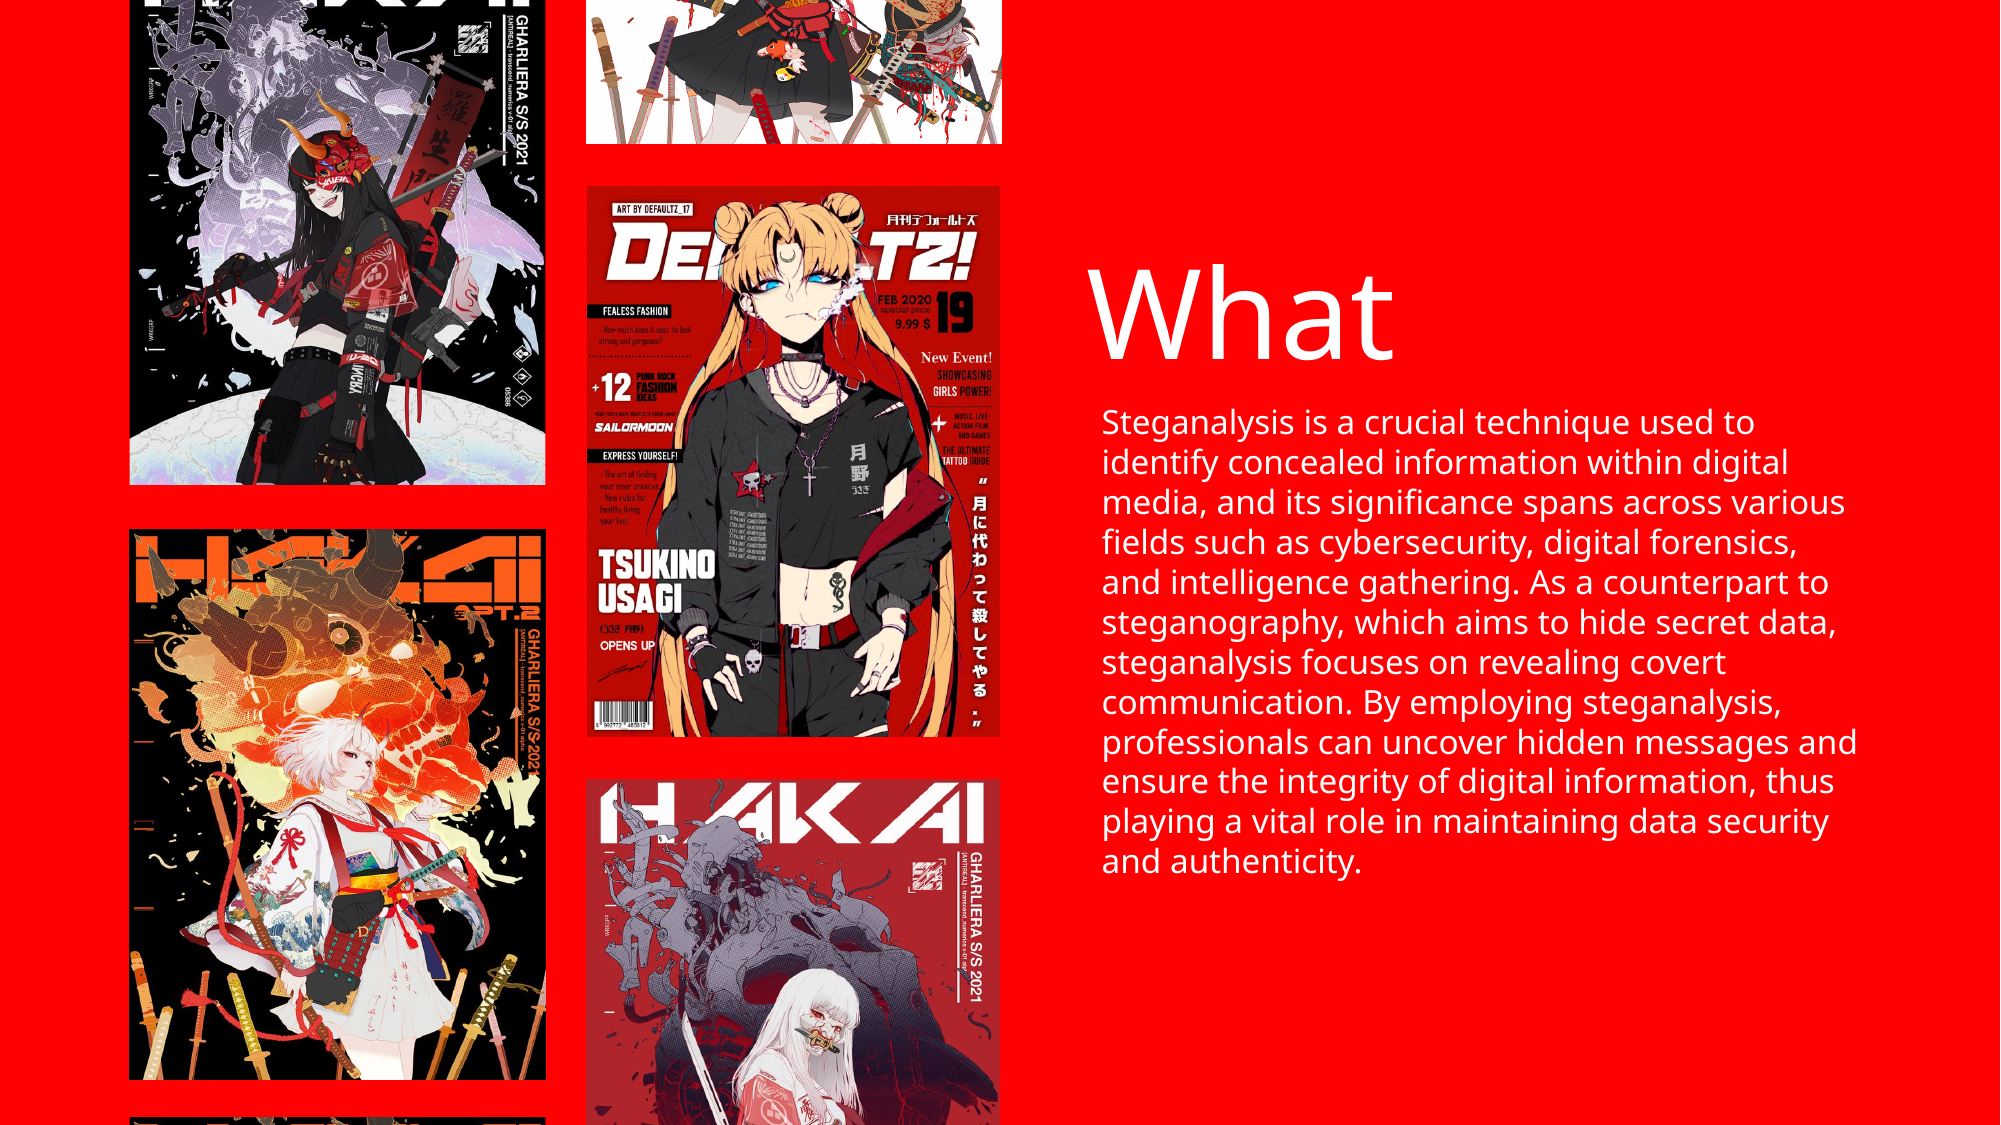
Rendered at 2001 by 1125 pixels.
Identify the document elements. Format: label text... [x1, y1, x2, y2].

picture [129, 0, 546, 485]
picture [587, 186, 1001, 737]
picture [586, 779, 1000, 1125]
picture [586, 0, 1002, 145]
picture [129, 1117, 546, 1125]
picture [129, 529, 546, 1080]
text_box Steganalysis is a crucial technique used to identify concealed information within digital media, and its significance spans across various fields such as cybersecurity, digital forensics, and intelligence gathering. As a counterpart to steganography, which aims to hide secret data, steganalysis focuses on revealing covert communication. By employing steganalysis, professionals can uncover hidden messages and ensure the integrity of digital information, thus playing a vital role in maintaining data security and authenticity. [1086, 394, 1878, 888]
text_box What [1071, 227, 1411, 393]
